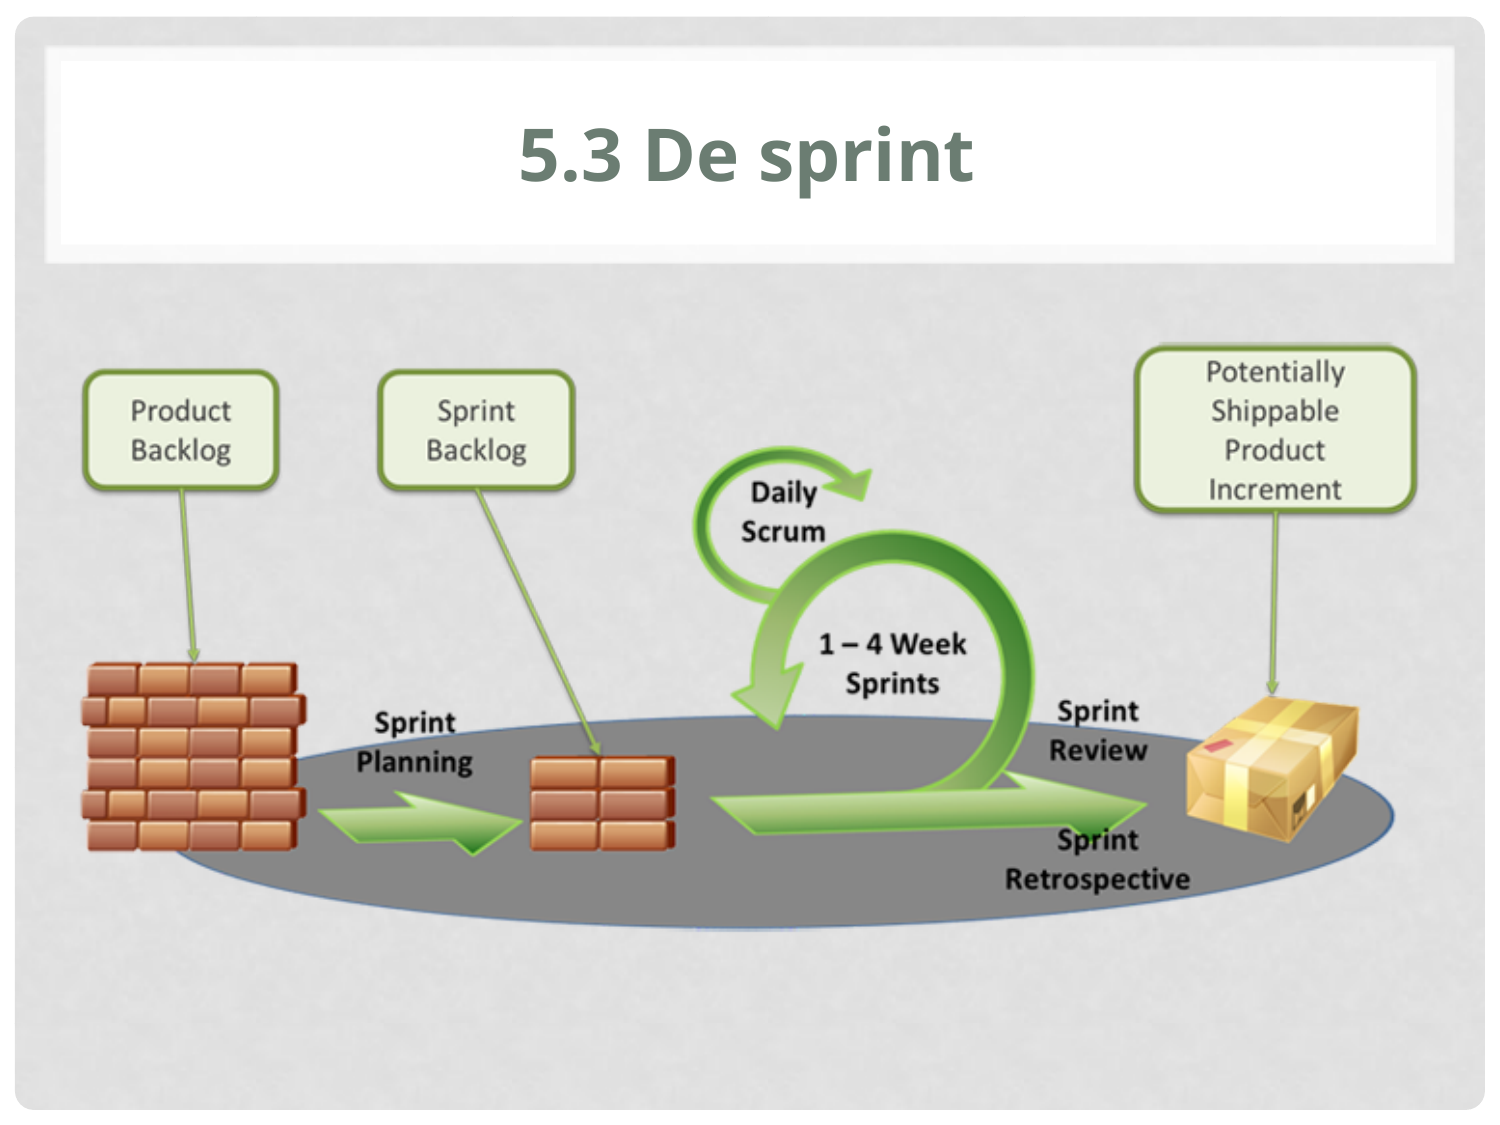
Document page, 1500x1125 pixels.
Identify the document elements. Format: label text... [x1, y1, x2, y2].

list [74, 338, 1426, 955]
title 5.3 De sprint [69, 66, 1425, 238]
